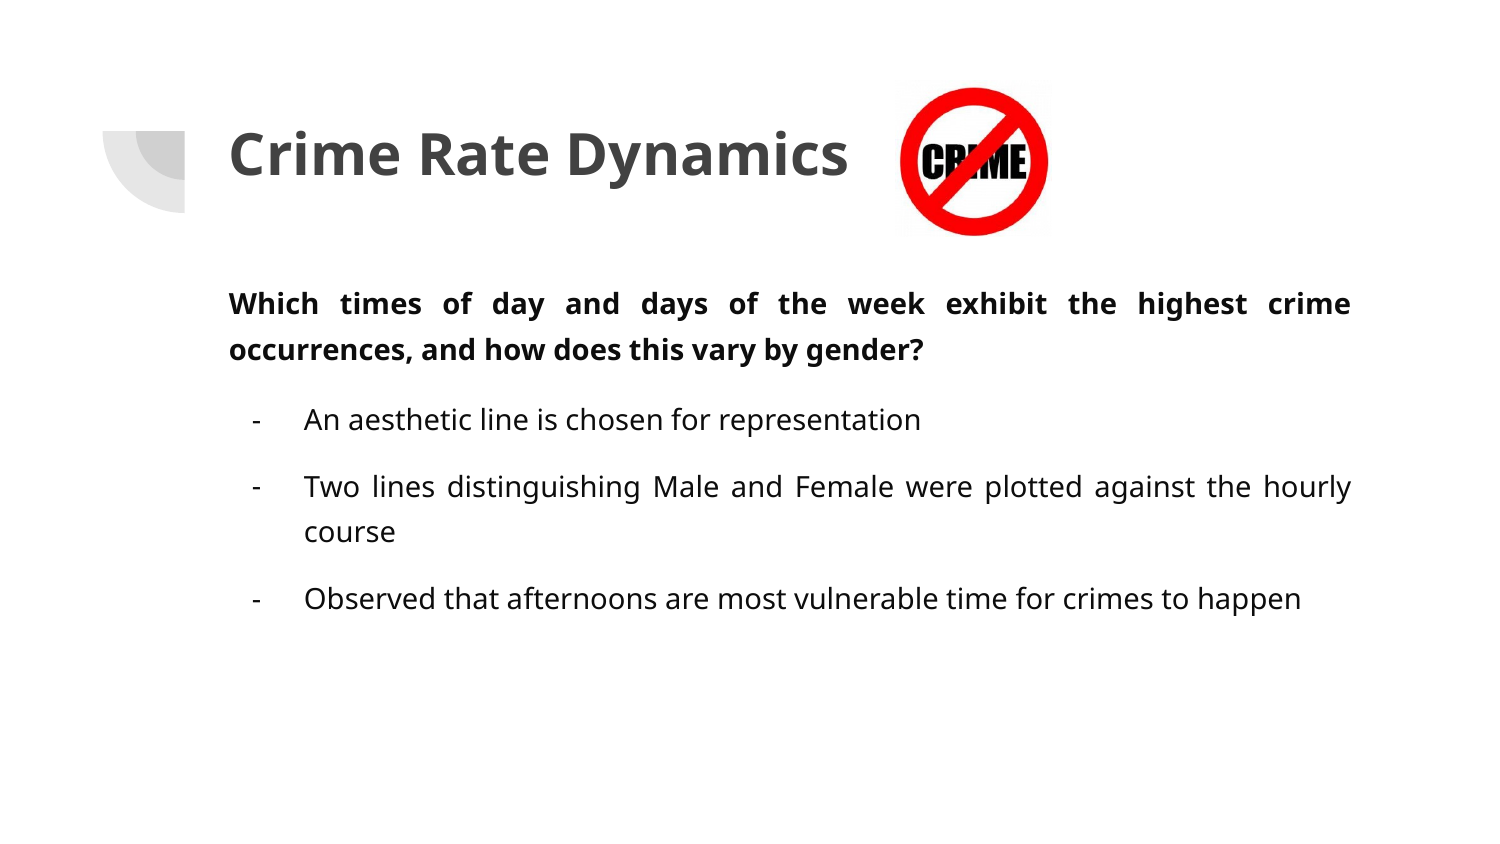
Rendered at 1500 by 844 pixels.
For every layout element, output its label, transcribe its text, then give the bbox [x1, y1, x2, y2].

picture [895, 80, 1052, 237]
title Crime Rate Dynamics [213, 98, 1368, 262]
list Which times of day and days of the week exhibit the highest crime occurrences, and how does this vary by gender? An aesthetic line is chosen for representation Two lines distinguishing Male and Female were plotted against the hourly course Observed that afternoons are most vulnerable time for crimes to happen [213, 262, 1368, 680]
